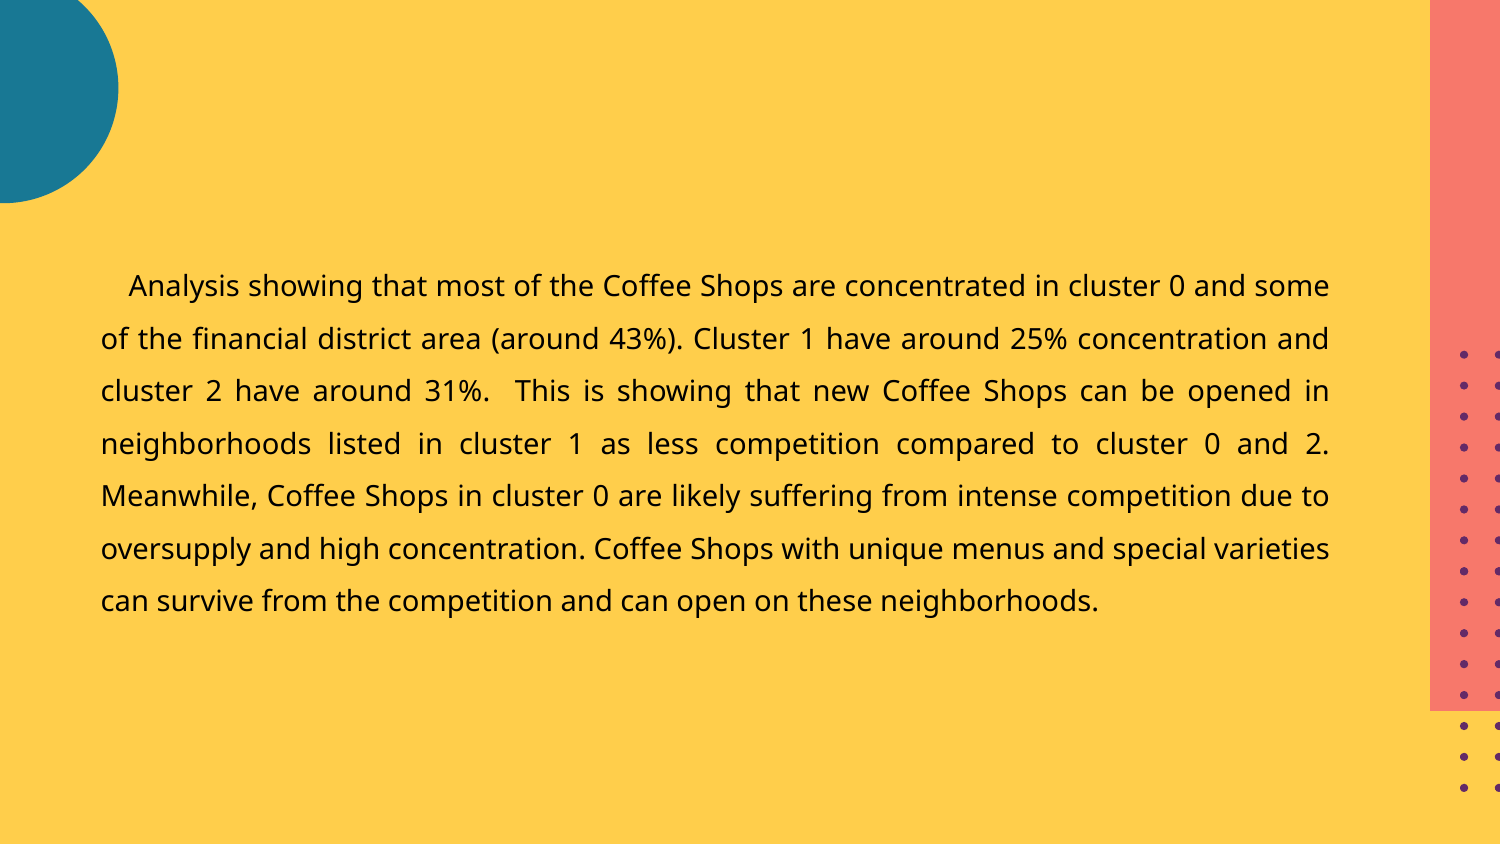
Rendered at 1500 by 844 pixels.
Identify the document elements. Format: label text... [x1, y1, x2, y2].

text_box Analysis showing that most of the Coffee Shops are concentrated in cluster 0 and some of the financial district area (around 43%). Cluster 1 have around 25% concentration and cluster 2 have around 31%. This is showing that new Coffee Shops can be opened in neighborhoods listed in cluster 1 as less competition compared to cluster 0 and 2. Meanwhile, Coffee Shops in cluster 0 are likely suffering from intense competition due to oversupply and high concentration. Coffee Shops with unique menus and special varieties can survive from the competition and can open on these neighborhoods. [85, 242, 1346, 625]
